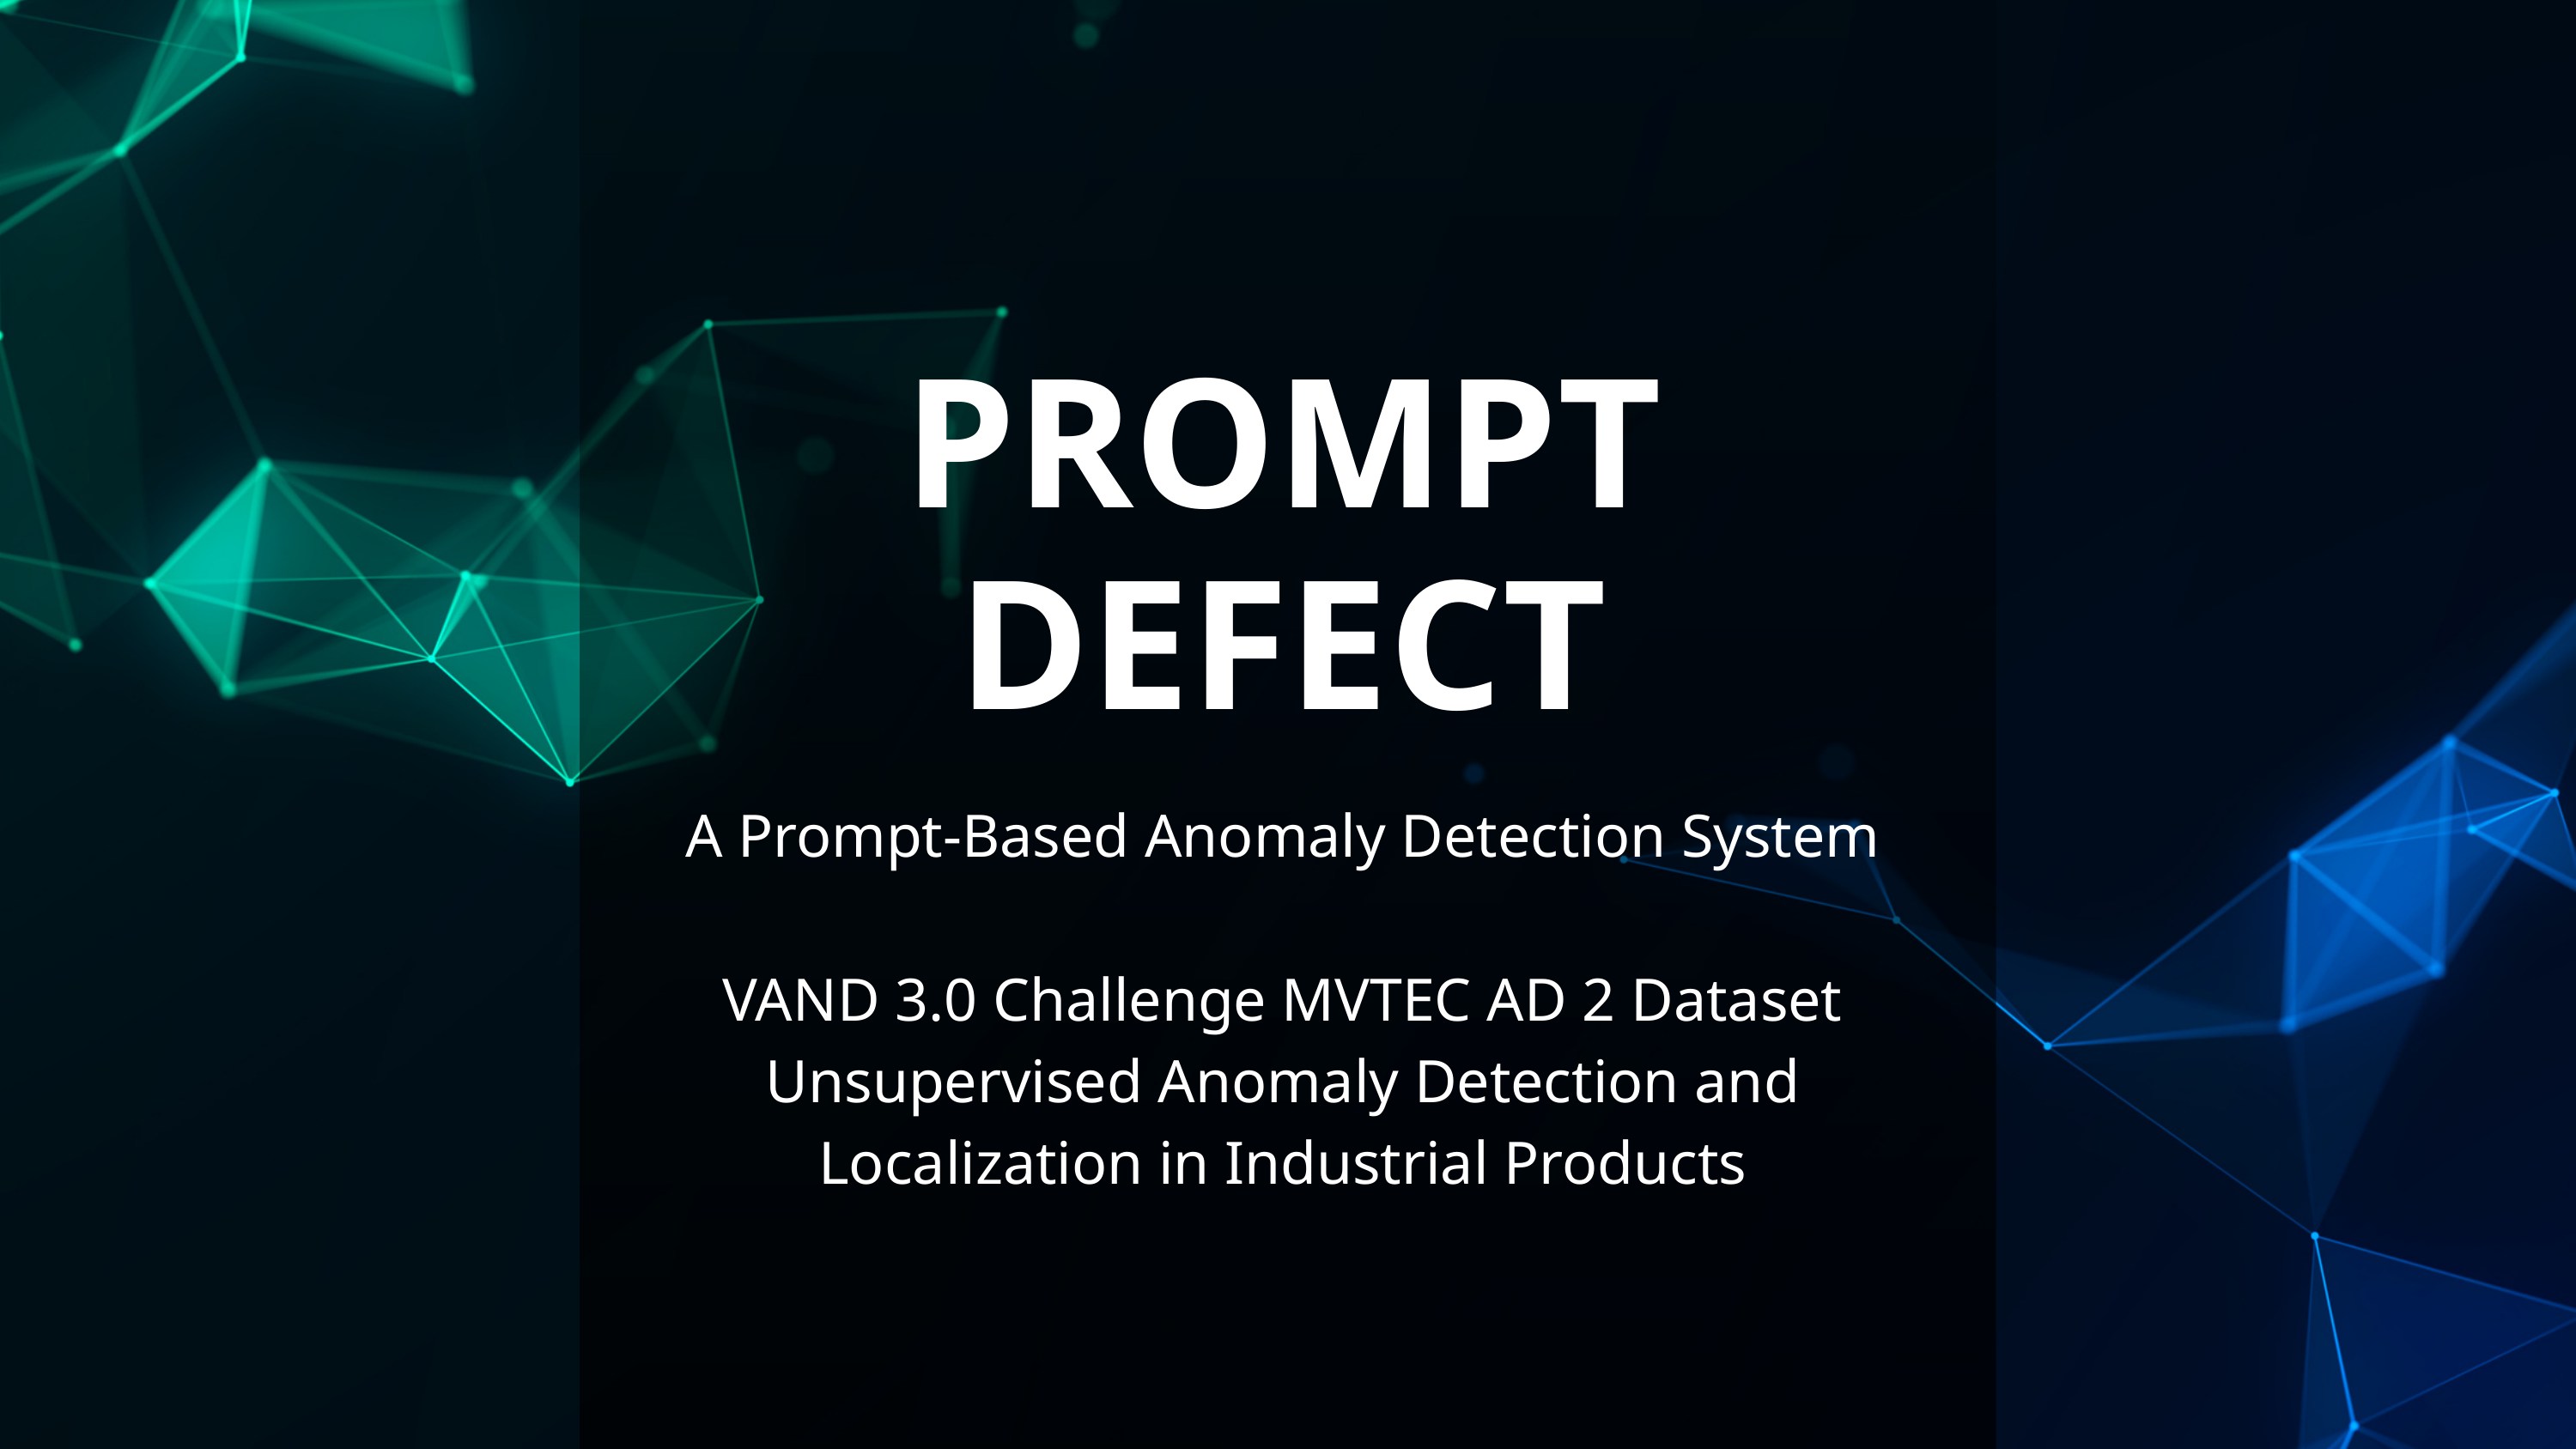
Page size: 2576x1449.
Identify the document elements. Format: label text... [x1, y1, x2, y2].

text_box PROMPT DEFECT [580, 341, 1986, 746]
text_box A Prompt-Based Anomaly Detection System VAND 3.0 Challenge MVTEC AD 2 Dataset Unsupervised Anomaly Detection and Localization in Industrial Products [638, 787, 1927, 1197]
text_box [0, 0, 580, 1449]
text_box [1996, 0, 2576, 1449]
text_box [580, 0, 1996, 1449]
